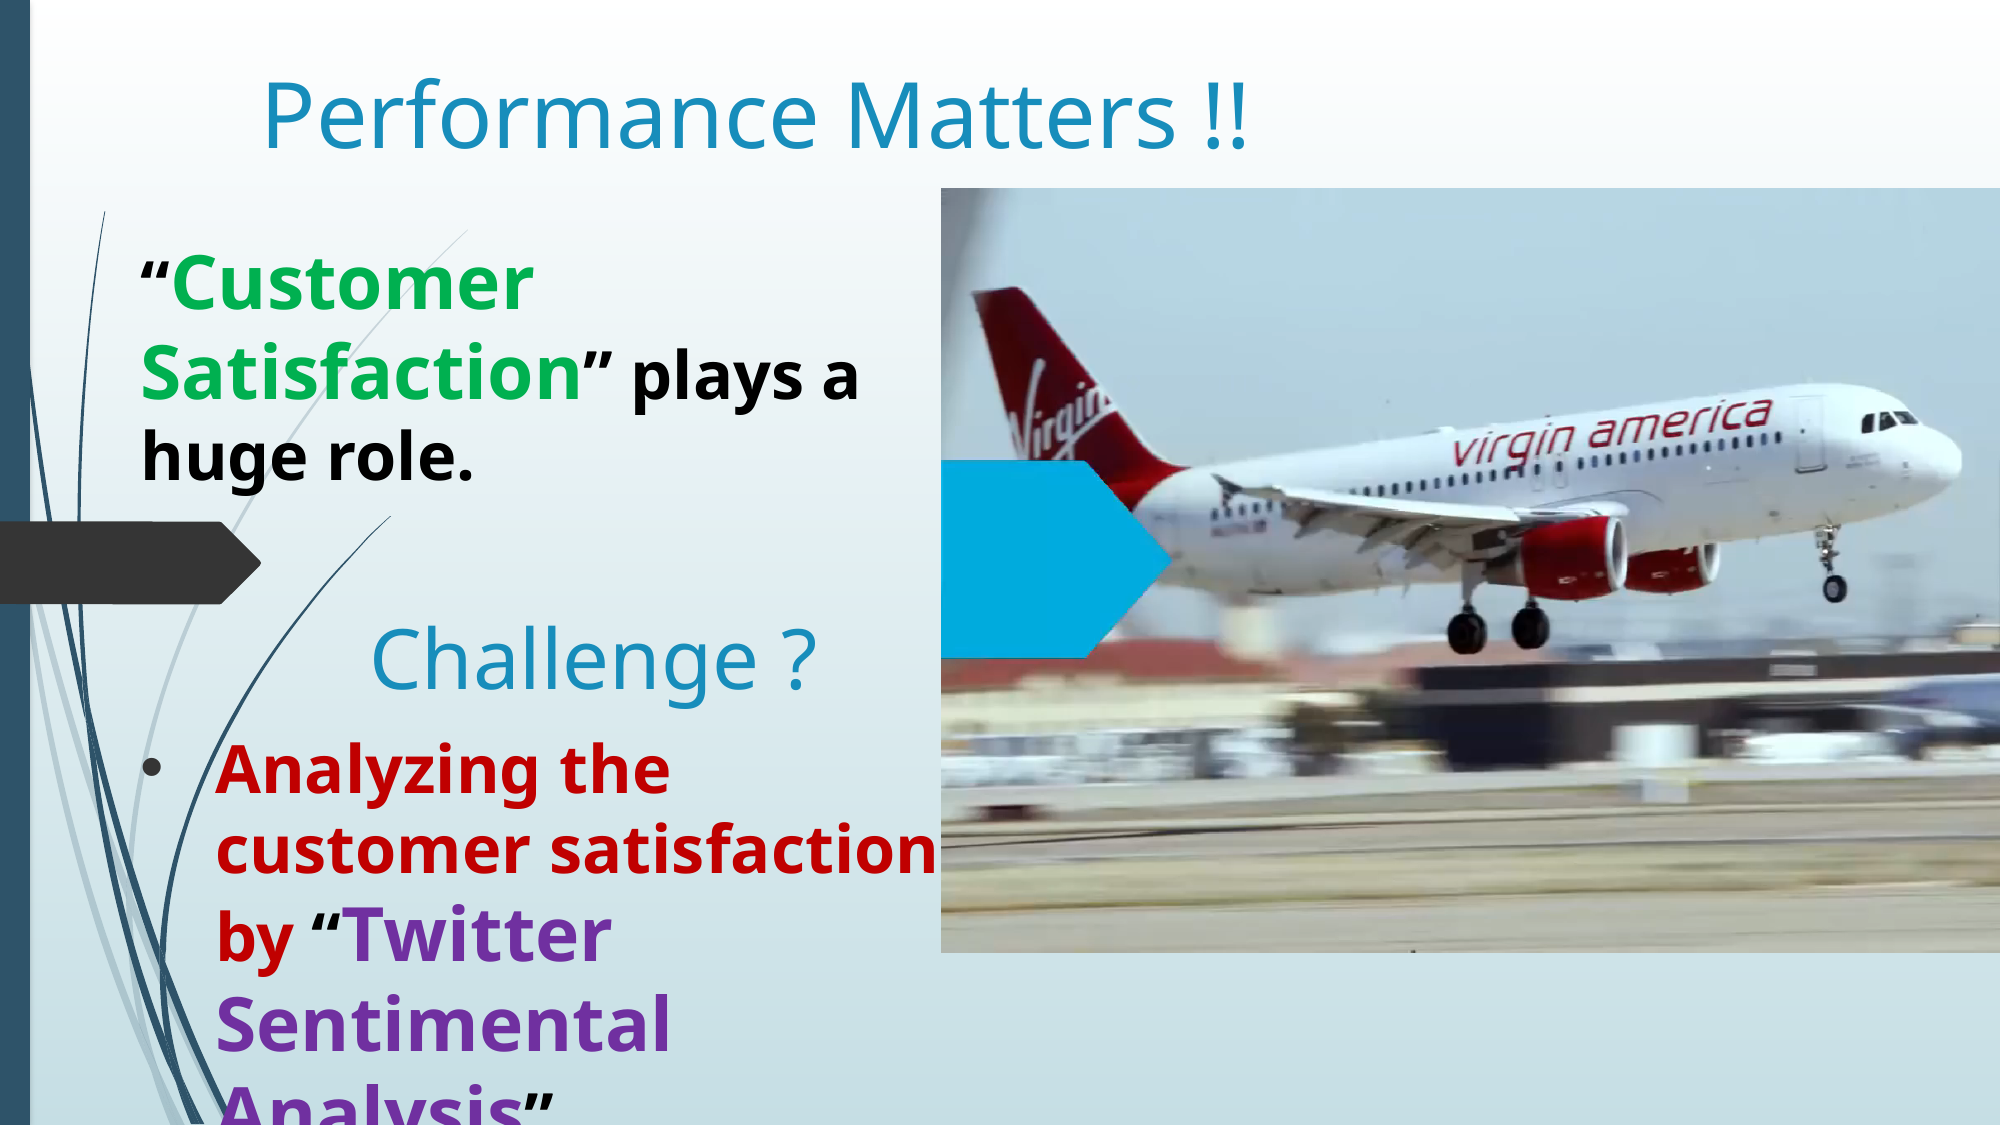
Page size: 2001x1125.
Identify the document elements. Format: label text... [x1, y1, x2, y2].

list “Customer Satisfaction” plays a huge role. Challenge ? Analyzing the customer satisfaction by “Twitter Sentimental Analysis” [125, 226, 936, 953]
title Performance Matters !! [245, 39, 1709, 175]
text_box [940, 187, 2000, 954]
